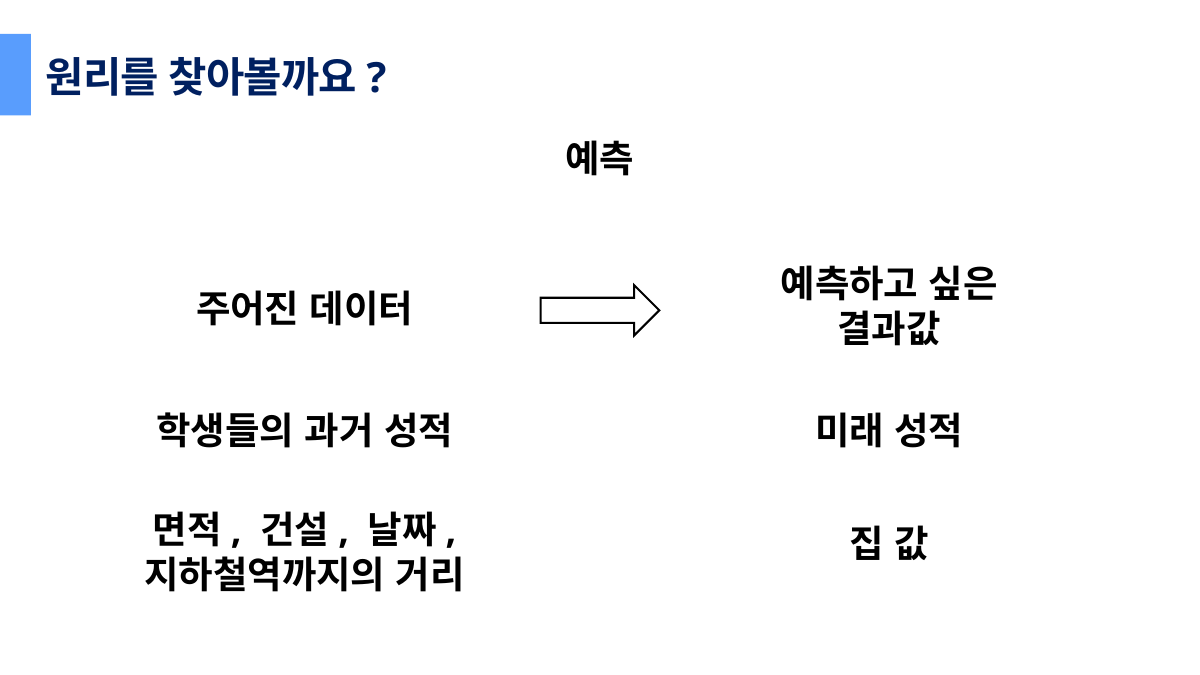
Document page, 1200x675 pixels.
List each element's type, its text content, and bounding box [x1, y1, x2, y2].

text_box 미래 성적 [800, 399, 979, 460]
text_box 학생들의 과거 성적 [141, 399, 468, 460]
text_box [0, 33, 32, 116]
text_box 예측하고 싶은 결과값 [765, 252, 1013, 357]
text_box 원리를 찾아볼까요? [32, 43, 712, 109]
text_box 예측 [550, 127, 650, 188]
text_box 집 값 [834, 512, 944, 573]
text_box 면적, 건설, 날짜, 지하철역까지의 거리 [129, 498, 480, 603]
text_box 주어진 데이터 [181, 277, 429, 338]
text_box [539, 282, 661, 338]
